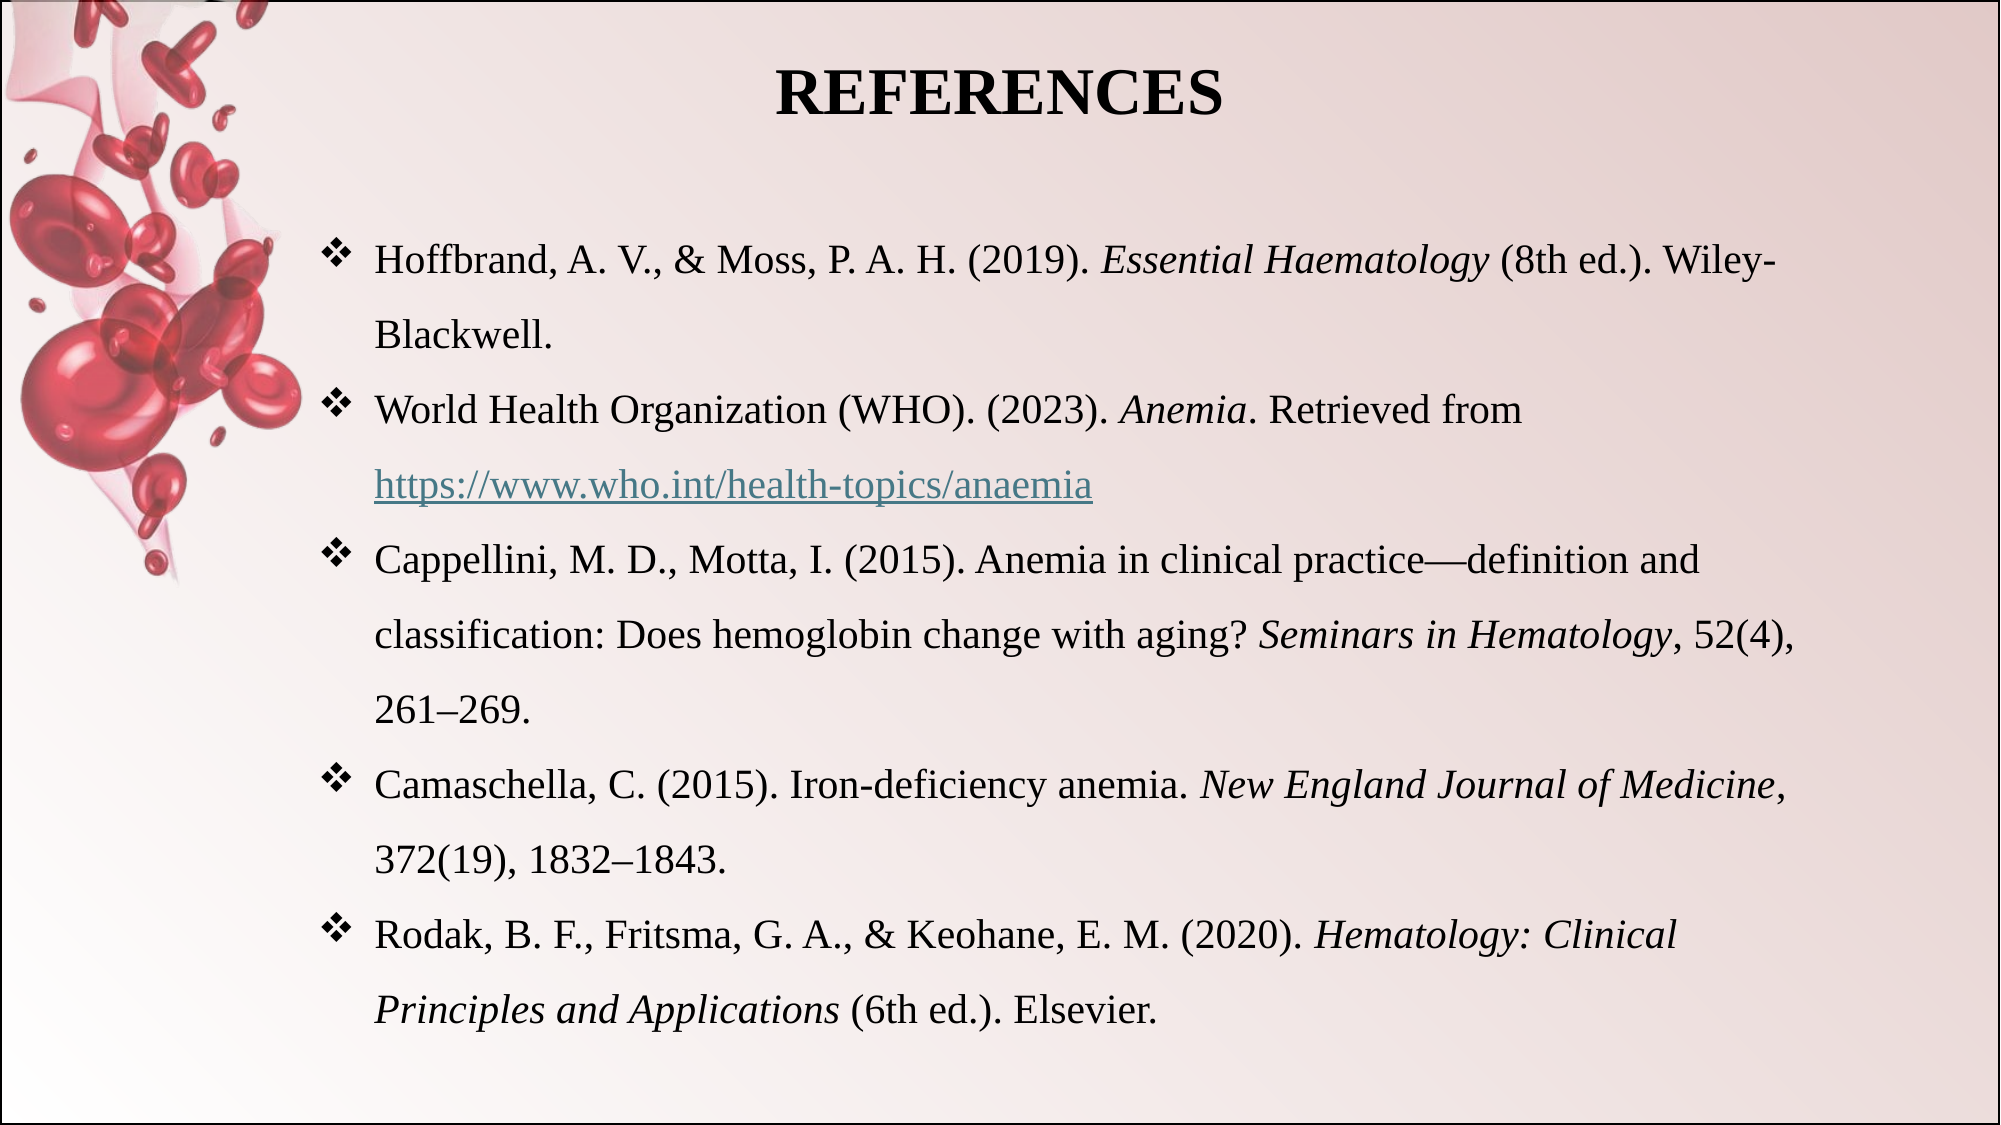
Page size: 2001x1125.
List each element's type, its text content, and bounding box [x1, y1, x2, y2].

text_box Hoffbrand, A. V., & Moss, P. A. H. (2019). Essential Haematology (8th ed.). Wiley-Blackwell. World Health Organization (WHO). (2023). Anemia. Retrieved from https://www.who.int/health-topics/anaemia Cappellini, M. D., Motta, I. (2015). Anemia in clinical practice—definition and classification: Does hemoglobin change with aging? Seminars in Hematology, 52(4), 261–269. Camaschella, C. (2015). Iron-deficiency anemia. New England Journal of Medicine, 372(19), 1832–1843. Rodak, B. F., Fritsma, G. A., & Keohane, E. M. (2020). Hematology: Clinical Principles and Applications (6th ed.). Elsevier. [303, 199, 1863, 1040]
text_box [0, 0, 2000, 1125]
text_box REFERENCES [553, 40, 1447, 136]
text_box [0, 0, 324, 605]
